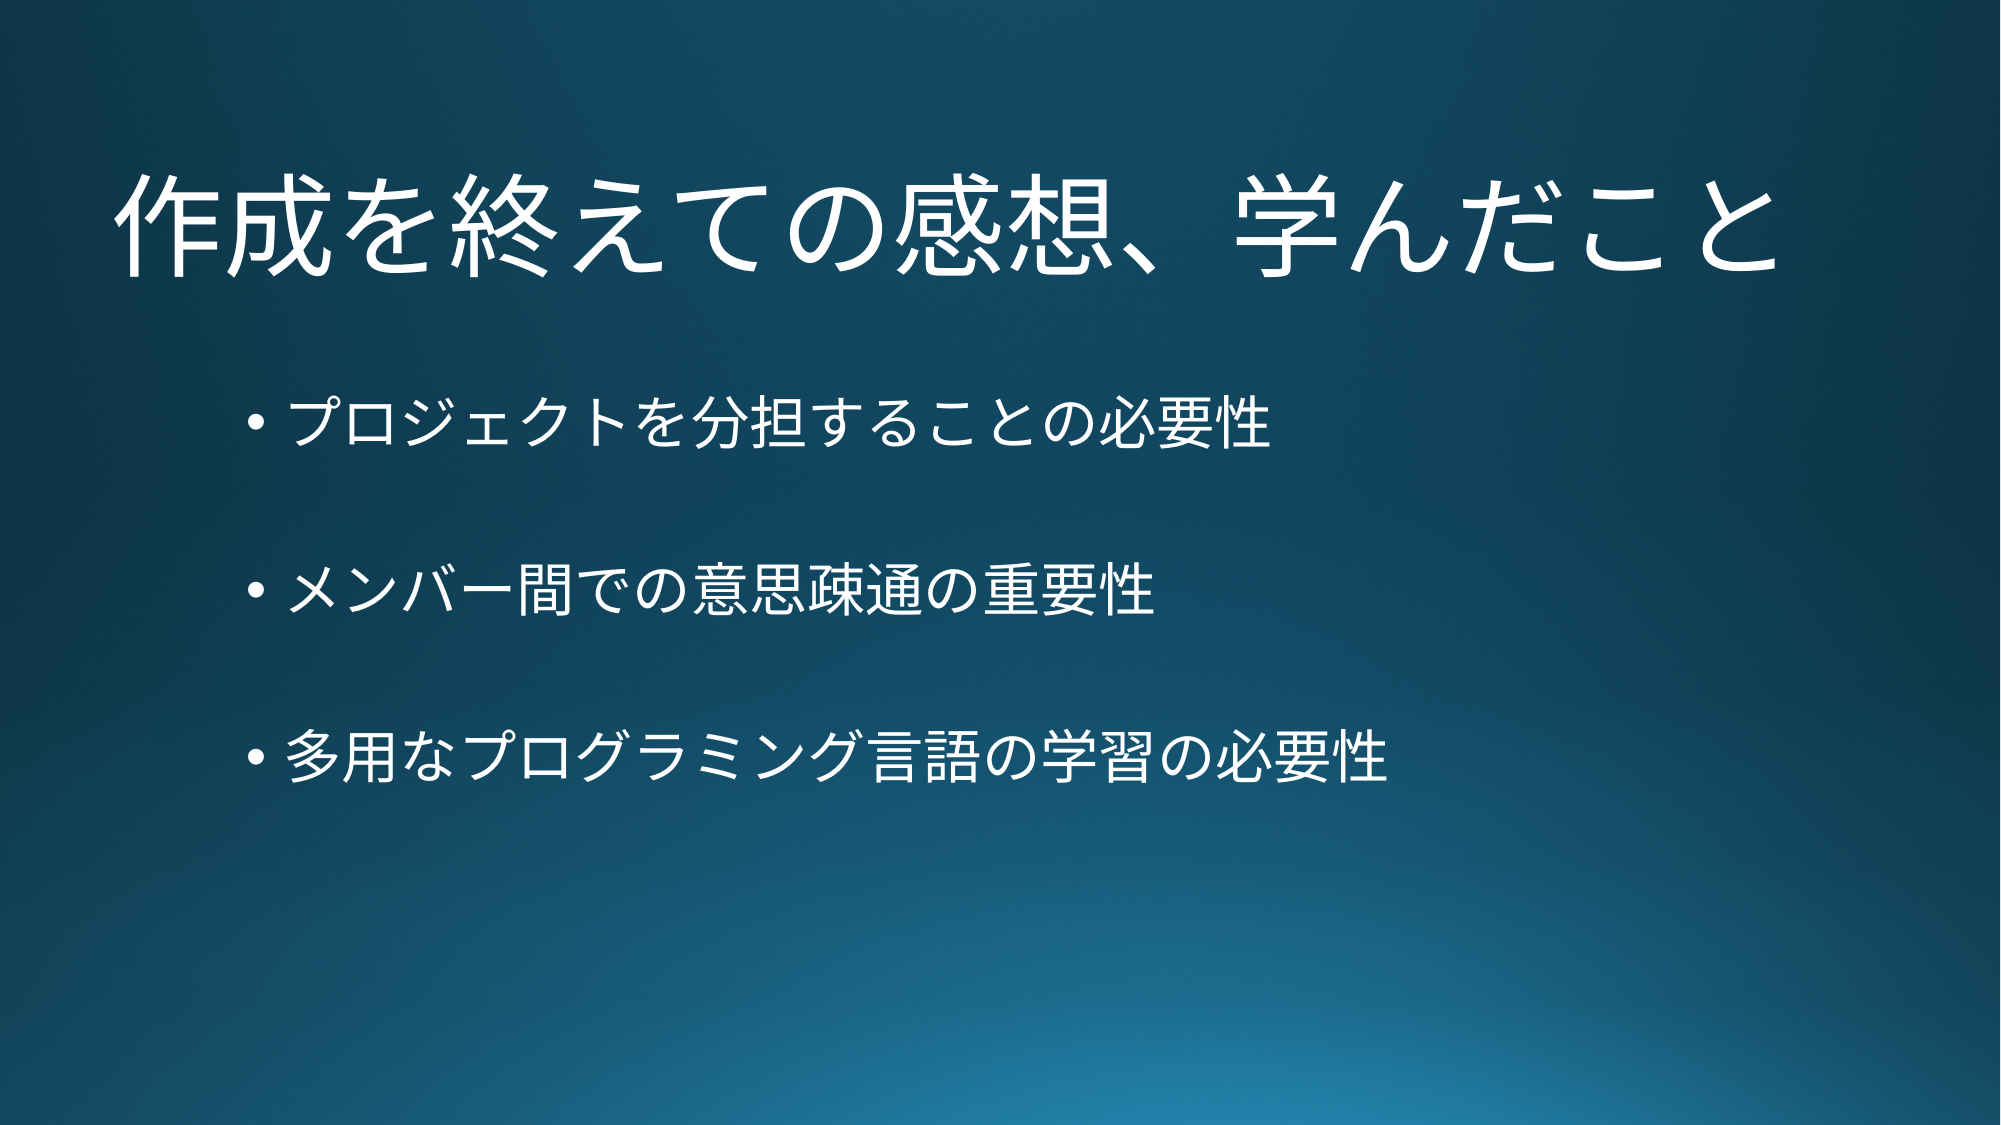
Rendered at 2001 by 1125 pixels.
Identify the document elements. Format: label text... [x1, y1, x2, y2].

picture [0, 0, 2001, 1125]
list プロジェクトを分担することの必要性 メンバー間での意思疎通の重要性 多用なプログラミング言語の学習の必要性 [230, 386, 1874, 943]
title 作成を終えての感想、学んだこと [95, 123, 1821, 341]
